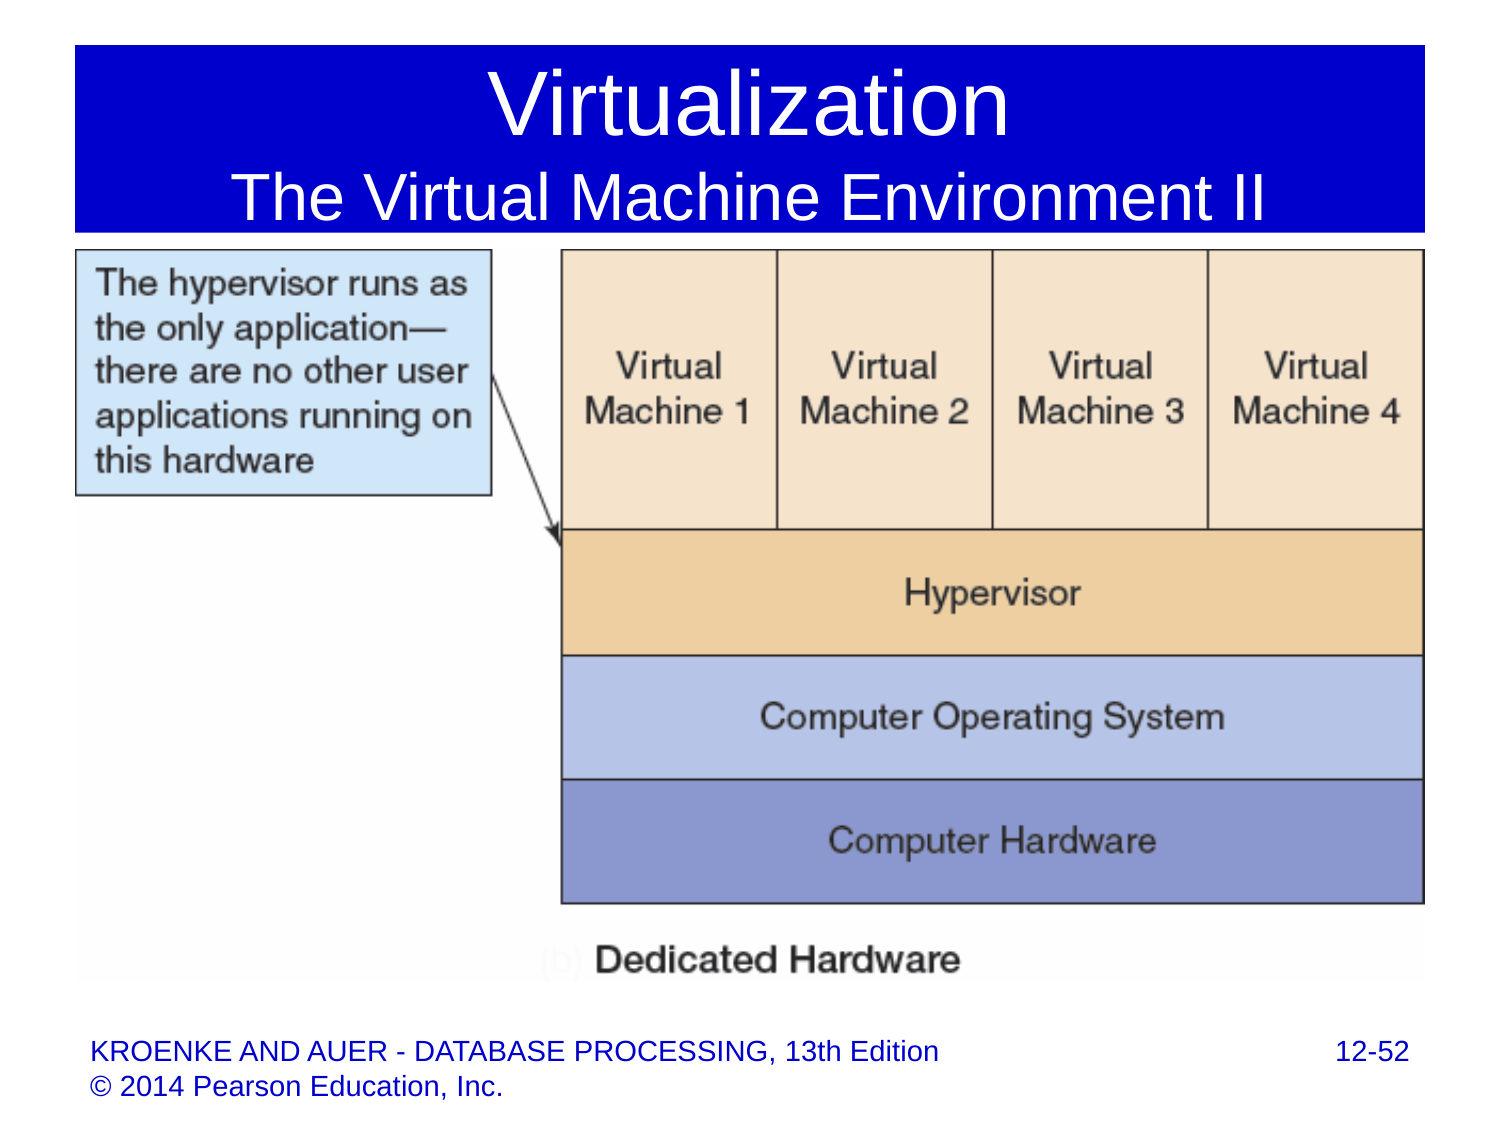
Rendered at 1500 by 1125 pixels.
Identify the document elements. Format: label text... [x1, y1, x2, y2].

title Virtualization The Virtual Machine Environment II [75, 45, 1425, 233]
slide_number 12-52 [1074, 1024, 1426, 1103]
picture [74, 249, 1426, 982]
footer KROENKE AND AUER - DATABASE PROCESSING, 13th Edition © 2014 Pearson Education, Inc. [74, 1024, 976, 1104]
